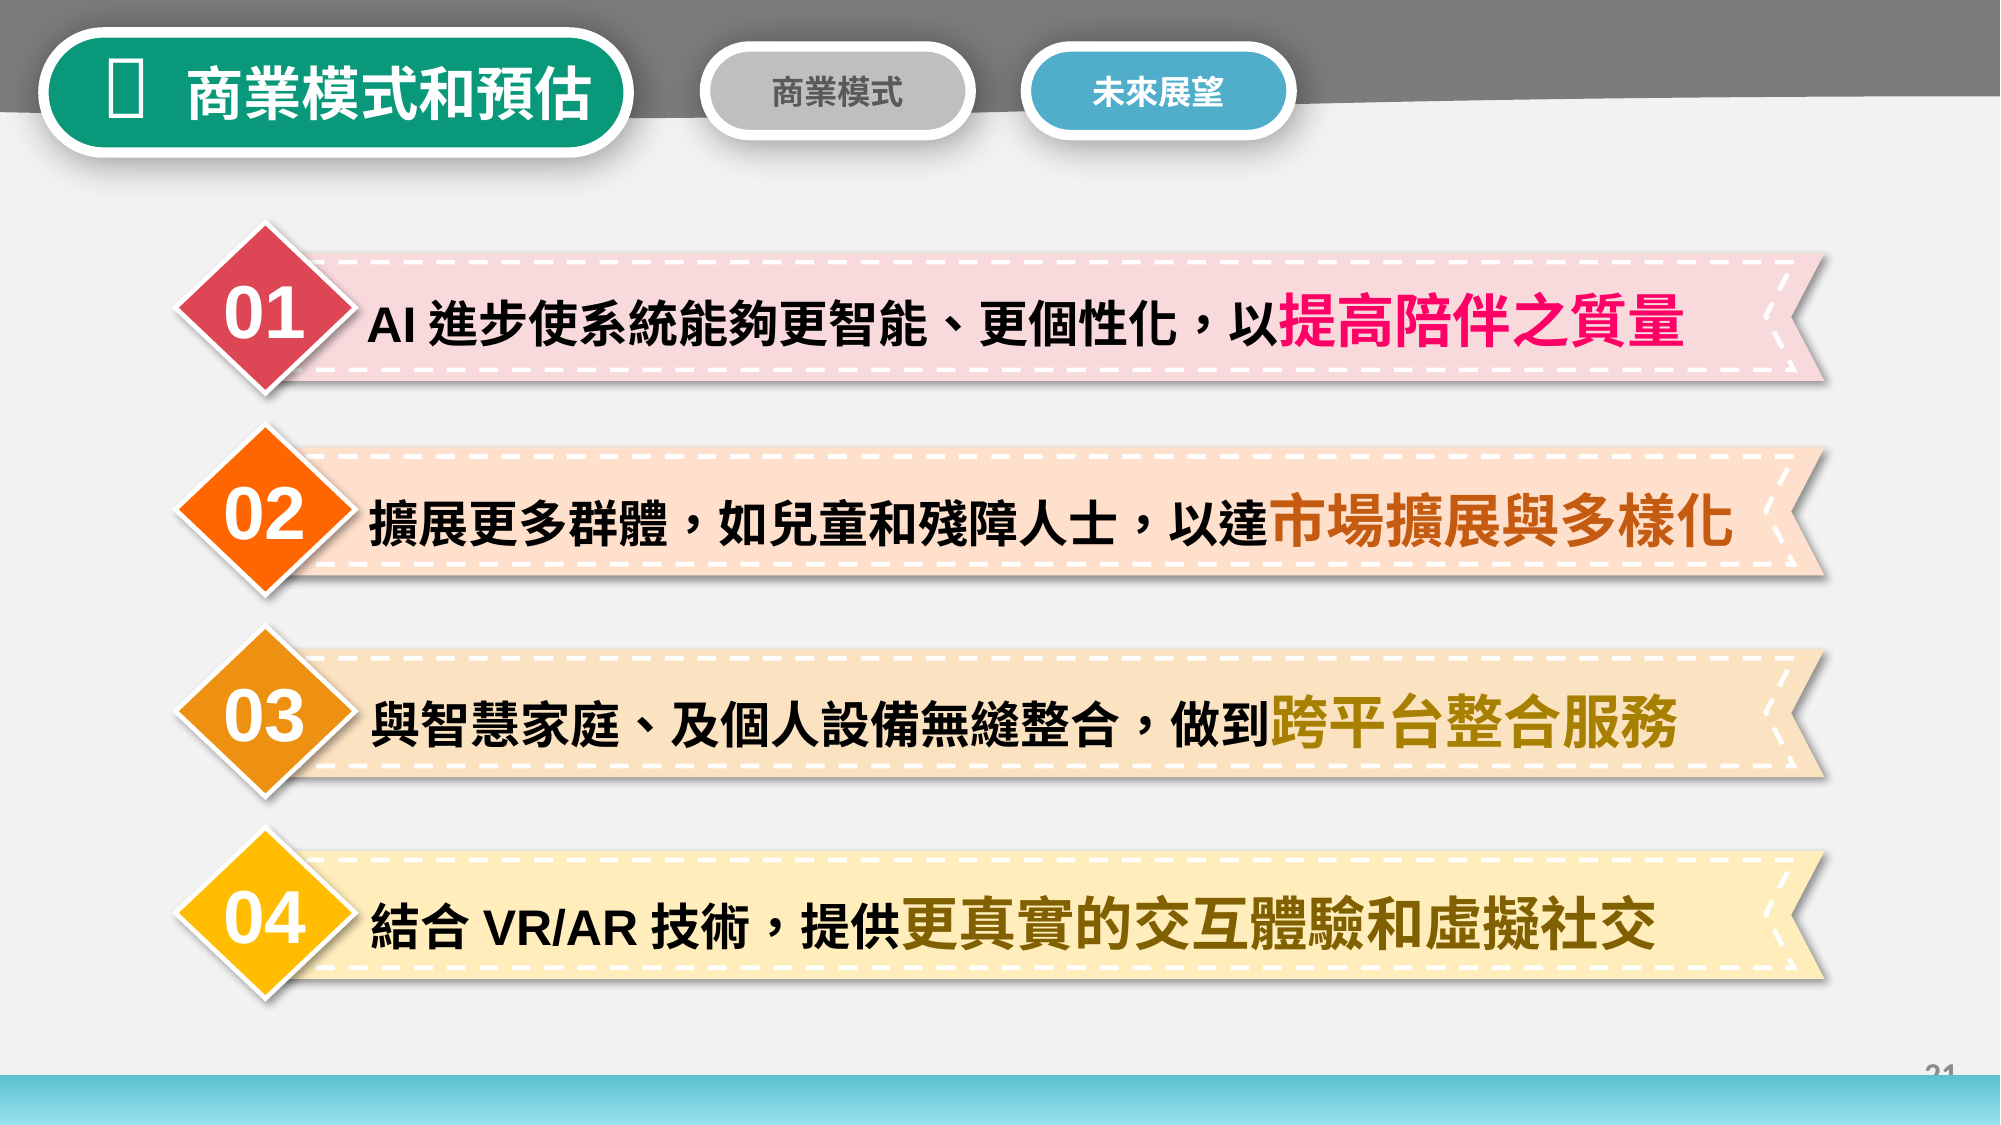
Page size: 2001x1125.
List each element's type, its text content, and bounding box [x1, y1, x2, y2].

text_box 商業模式和預估 [42, 31, 630, 154]
text_box 商業模式 [703, 45, 972, 137]
text_box  [87, 27, 196, 143]
text_box 未來展望 [1024, 45, 1293, 137]
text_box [175, 222, 1825, 999]
text_box [0, 0, 2000, 120]
text_box [0, 1075, 2000, 1125]
slide_number 21 [1522, 1042, 1973, 1103]
